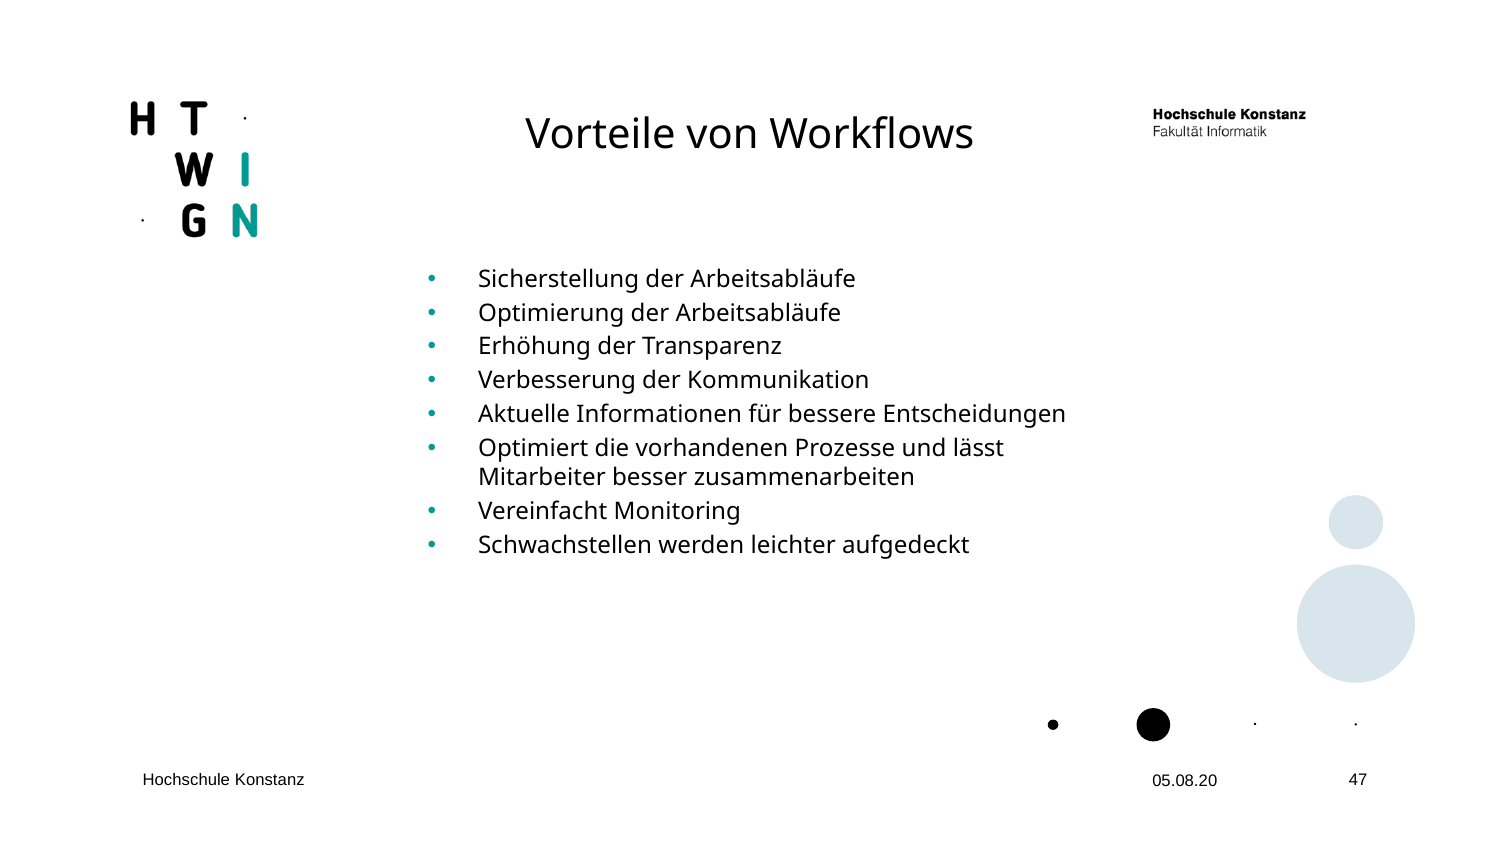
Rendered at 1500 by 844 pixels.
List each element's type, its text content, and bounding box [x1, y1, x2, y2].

text_box Sicherstellung der Arbeitsabläufe Optimierung der Arbeitsabläufe Erhöhung der Transparenz Verbesserung der Kommunikation Aktuelle Informationen für bessere Entscheidungen Optimiert die vorhandenen Prozesse und lässt Mitarbeiter besser zusammenarbeiten Vereinfacht Monitoring Schwachstellen werden leichter aufgedeckt [412, 255, 1087, 588]
picture [91, 67, 296, 271]
list Vorteile von Workflows [327, 99, 1173, 222]
picture [1102, 67, 1462, 273]
